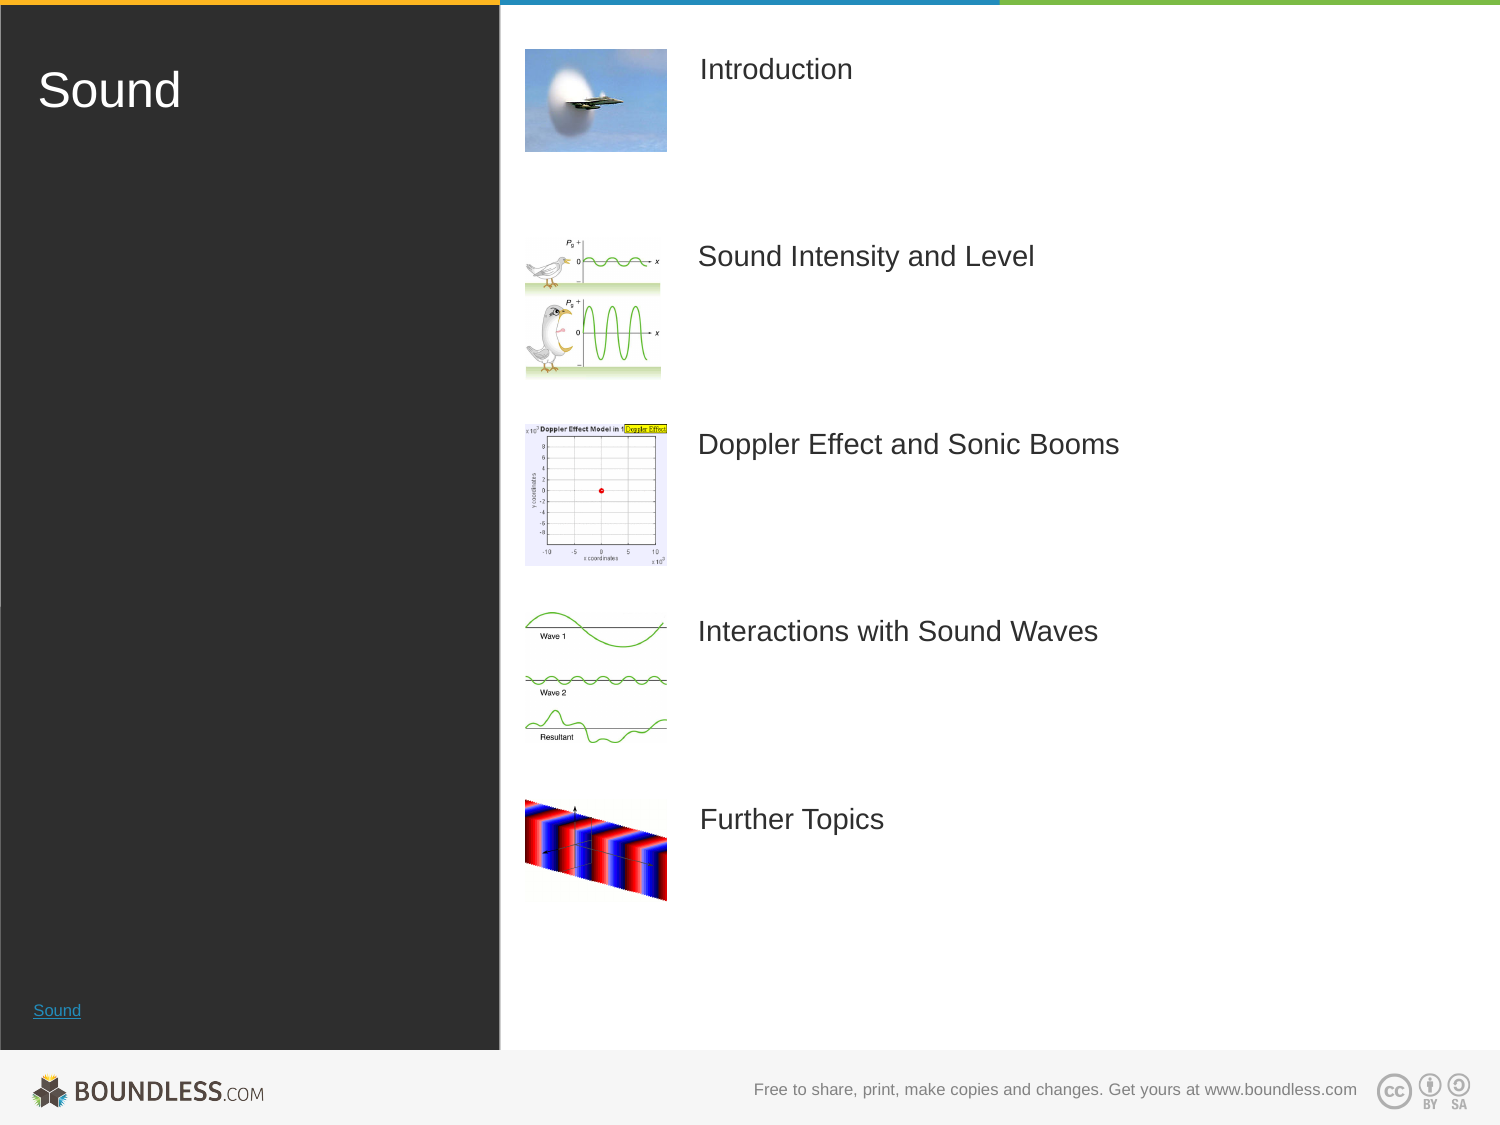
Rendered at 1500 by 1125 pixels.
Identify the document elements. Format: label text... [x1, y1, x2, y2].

picture [524, 612, 667, 744]
text_box Introduction [699, 49, 1469, 211]
text_box Interactions with Sound Waves [697, 612, 1467, 773]
text_box Free to share, print, make copies and changes. Get yours at www.boundless.com [649, 1079, 1359, 1113]
picture [30, 1072, 265, 1109]
text_box [0, 1050, 1500, 1125]
picture [524, 424, 667, 566]
text_box Sound [33, 999, 469, 1038]
title Sound [37, 57, 463, 588]
picture [1372, 1070, 1476, 1113]
picture [524, 49, 667, 152]
text_box Doppler Effect and Sonic Booms [697, 424, 1467, 586]
picture [524, 237, 661, 380]
text_box Sound Intensity and Level [697, 237, 1467, 398]
text_box [0, 2, 501, 1050]
text_box Further Topics [699, 799, 1469, 961]
picture [524, 799, 667, 903]
